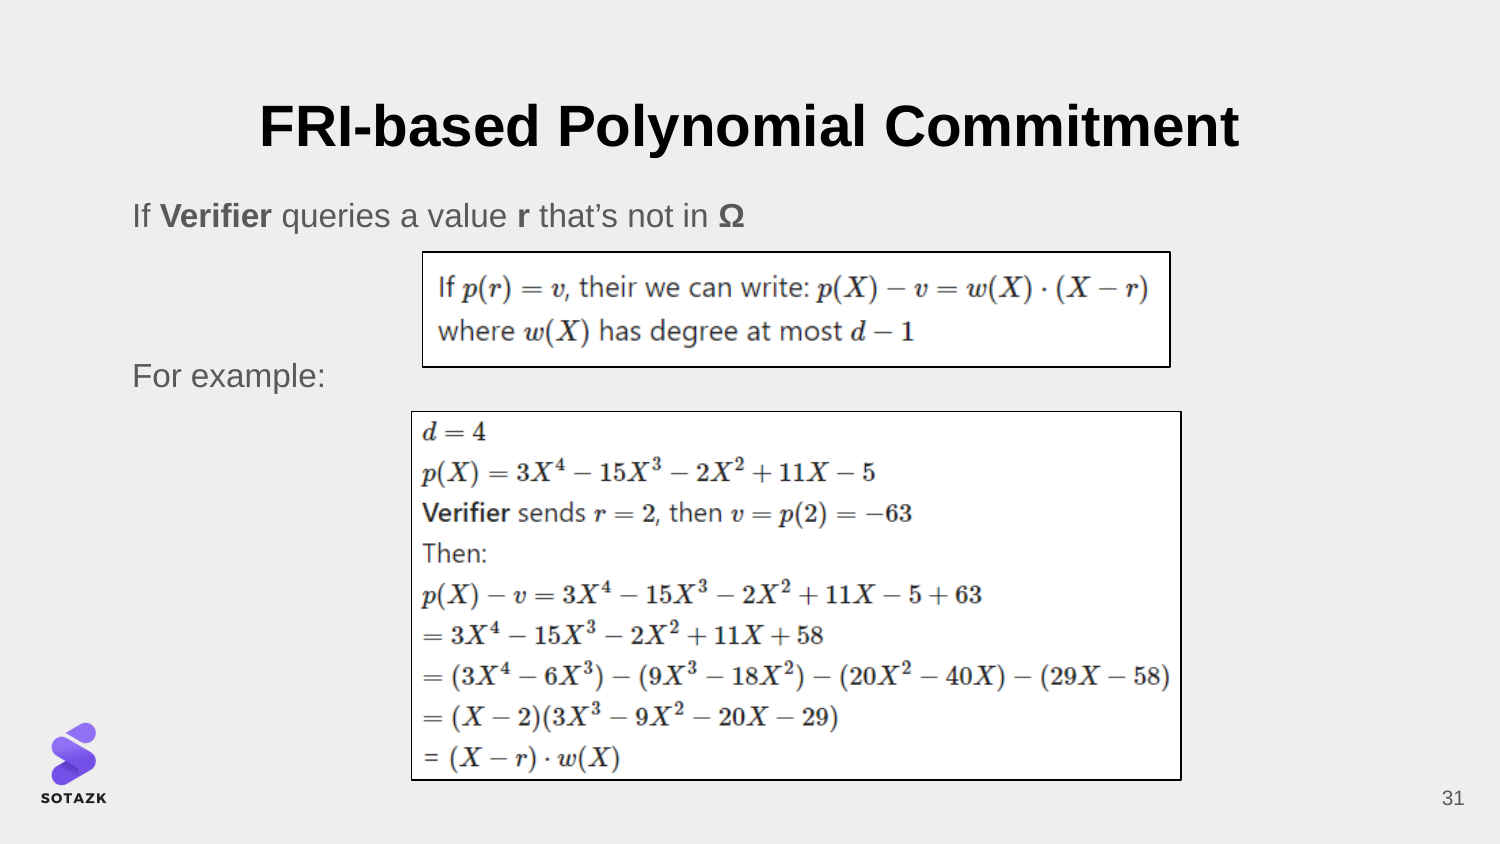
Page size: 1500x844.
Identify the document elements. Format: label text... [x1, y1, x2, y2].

title FRI-based Polynomial Commitment [116, 72, 1383, 180]
subtitle If Verifier queries a value r that’s not in Ω For example: [116, 179, 1343, 281]
picture [29, 719, 120, 806]
slide_number ‹#› [1389, 764, 1480, 830]
picture [412, 411, 1181, 780]
picture [423, 252, 1170, 367]
